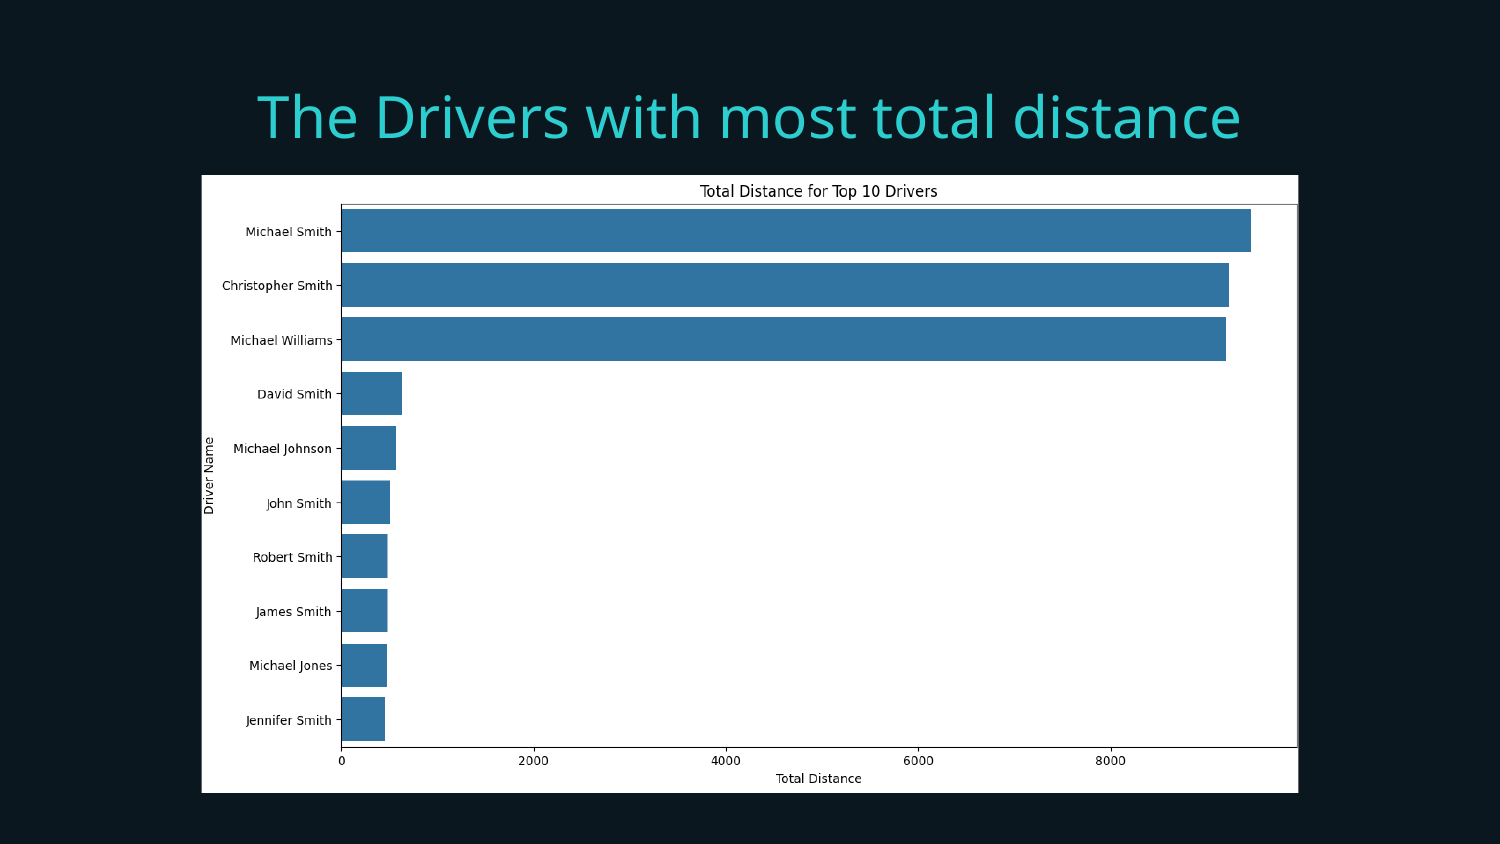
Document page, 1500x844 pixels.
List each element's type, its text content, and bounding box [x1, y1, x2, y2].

picture [201, 175, 1299, 793]
title The Drivers with most total distance [117, 72, 1383, 167]
